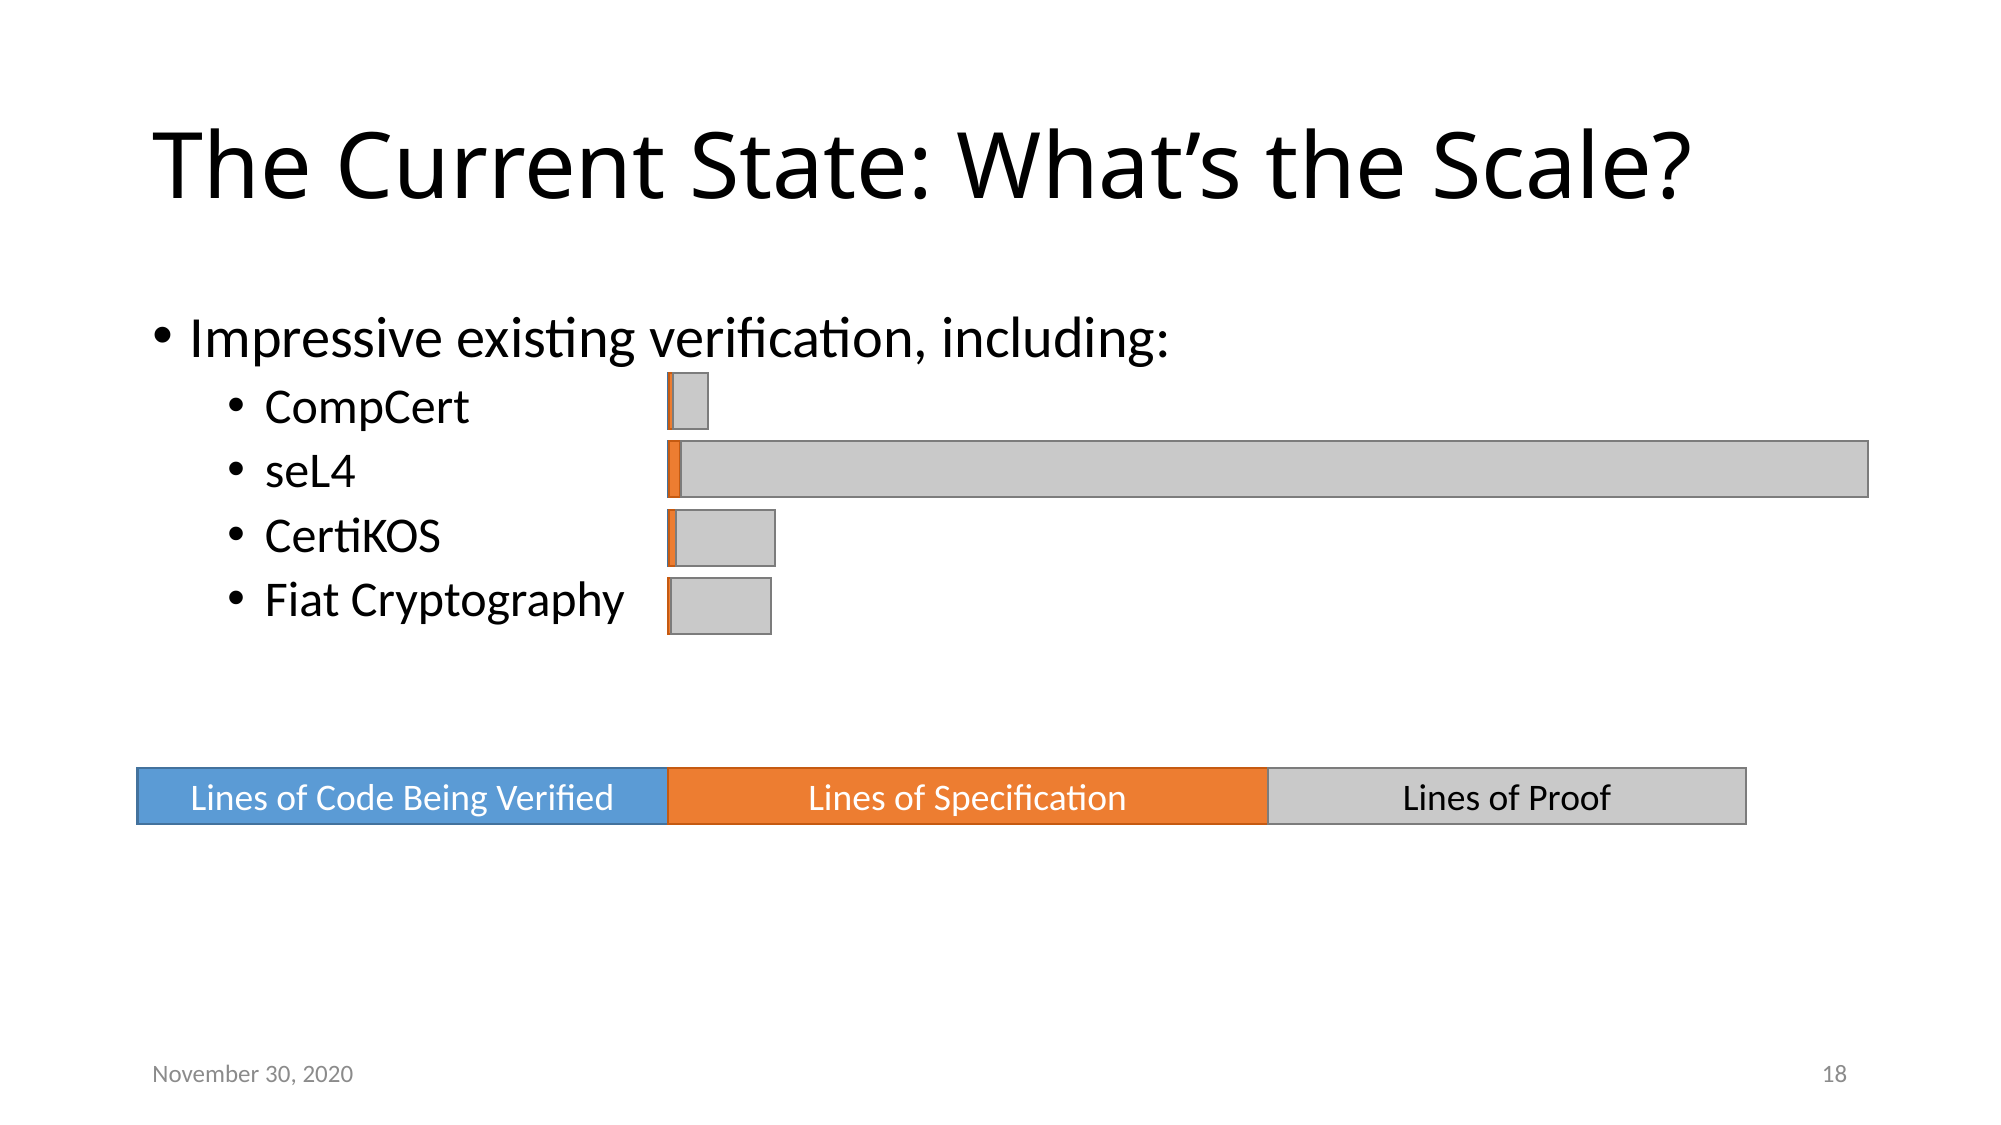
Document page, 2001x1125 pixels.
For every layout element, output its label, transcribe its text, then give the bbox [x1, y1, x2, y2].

text_box Lines of Specification [667, 767, 1267, 825]
text_box [672, 372, 709, 430]
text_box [667, 509, 676, 566]
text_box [667, 578, 671, 635]
text_box [675, 509, 776, 567]
text_box [680, 440, 1869, 498]
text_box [667, 372, 674, 429]
slide_number 18 [1412, 1042, 1863, 1103]
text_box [667, 441, 681, 498]
text_box [670, 577, 772, 635]
text_box Lines of Proof [1267, 767, 1747, 825]
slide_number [137, 1042, 588, 1103]
title The Current State: What’s the Scale? [137, 59, 1863, 278]
text_box Lines of Code Being Verified [136, 767, 667, 825]
list Impressive existing verification, including: CompCert seL4 CertiKOS Fiat Cryptography [137, 299, 1863, 1014]
